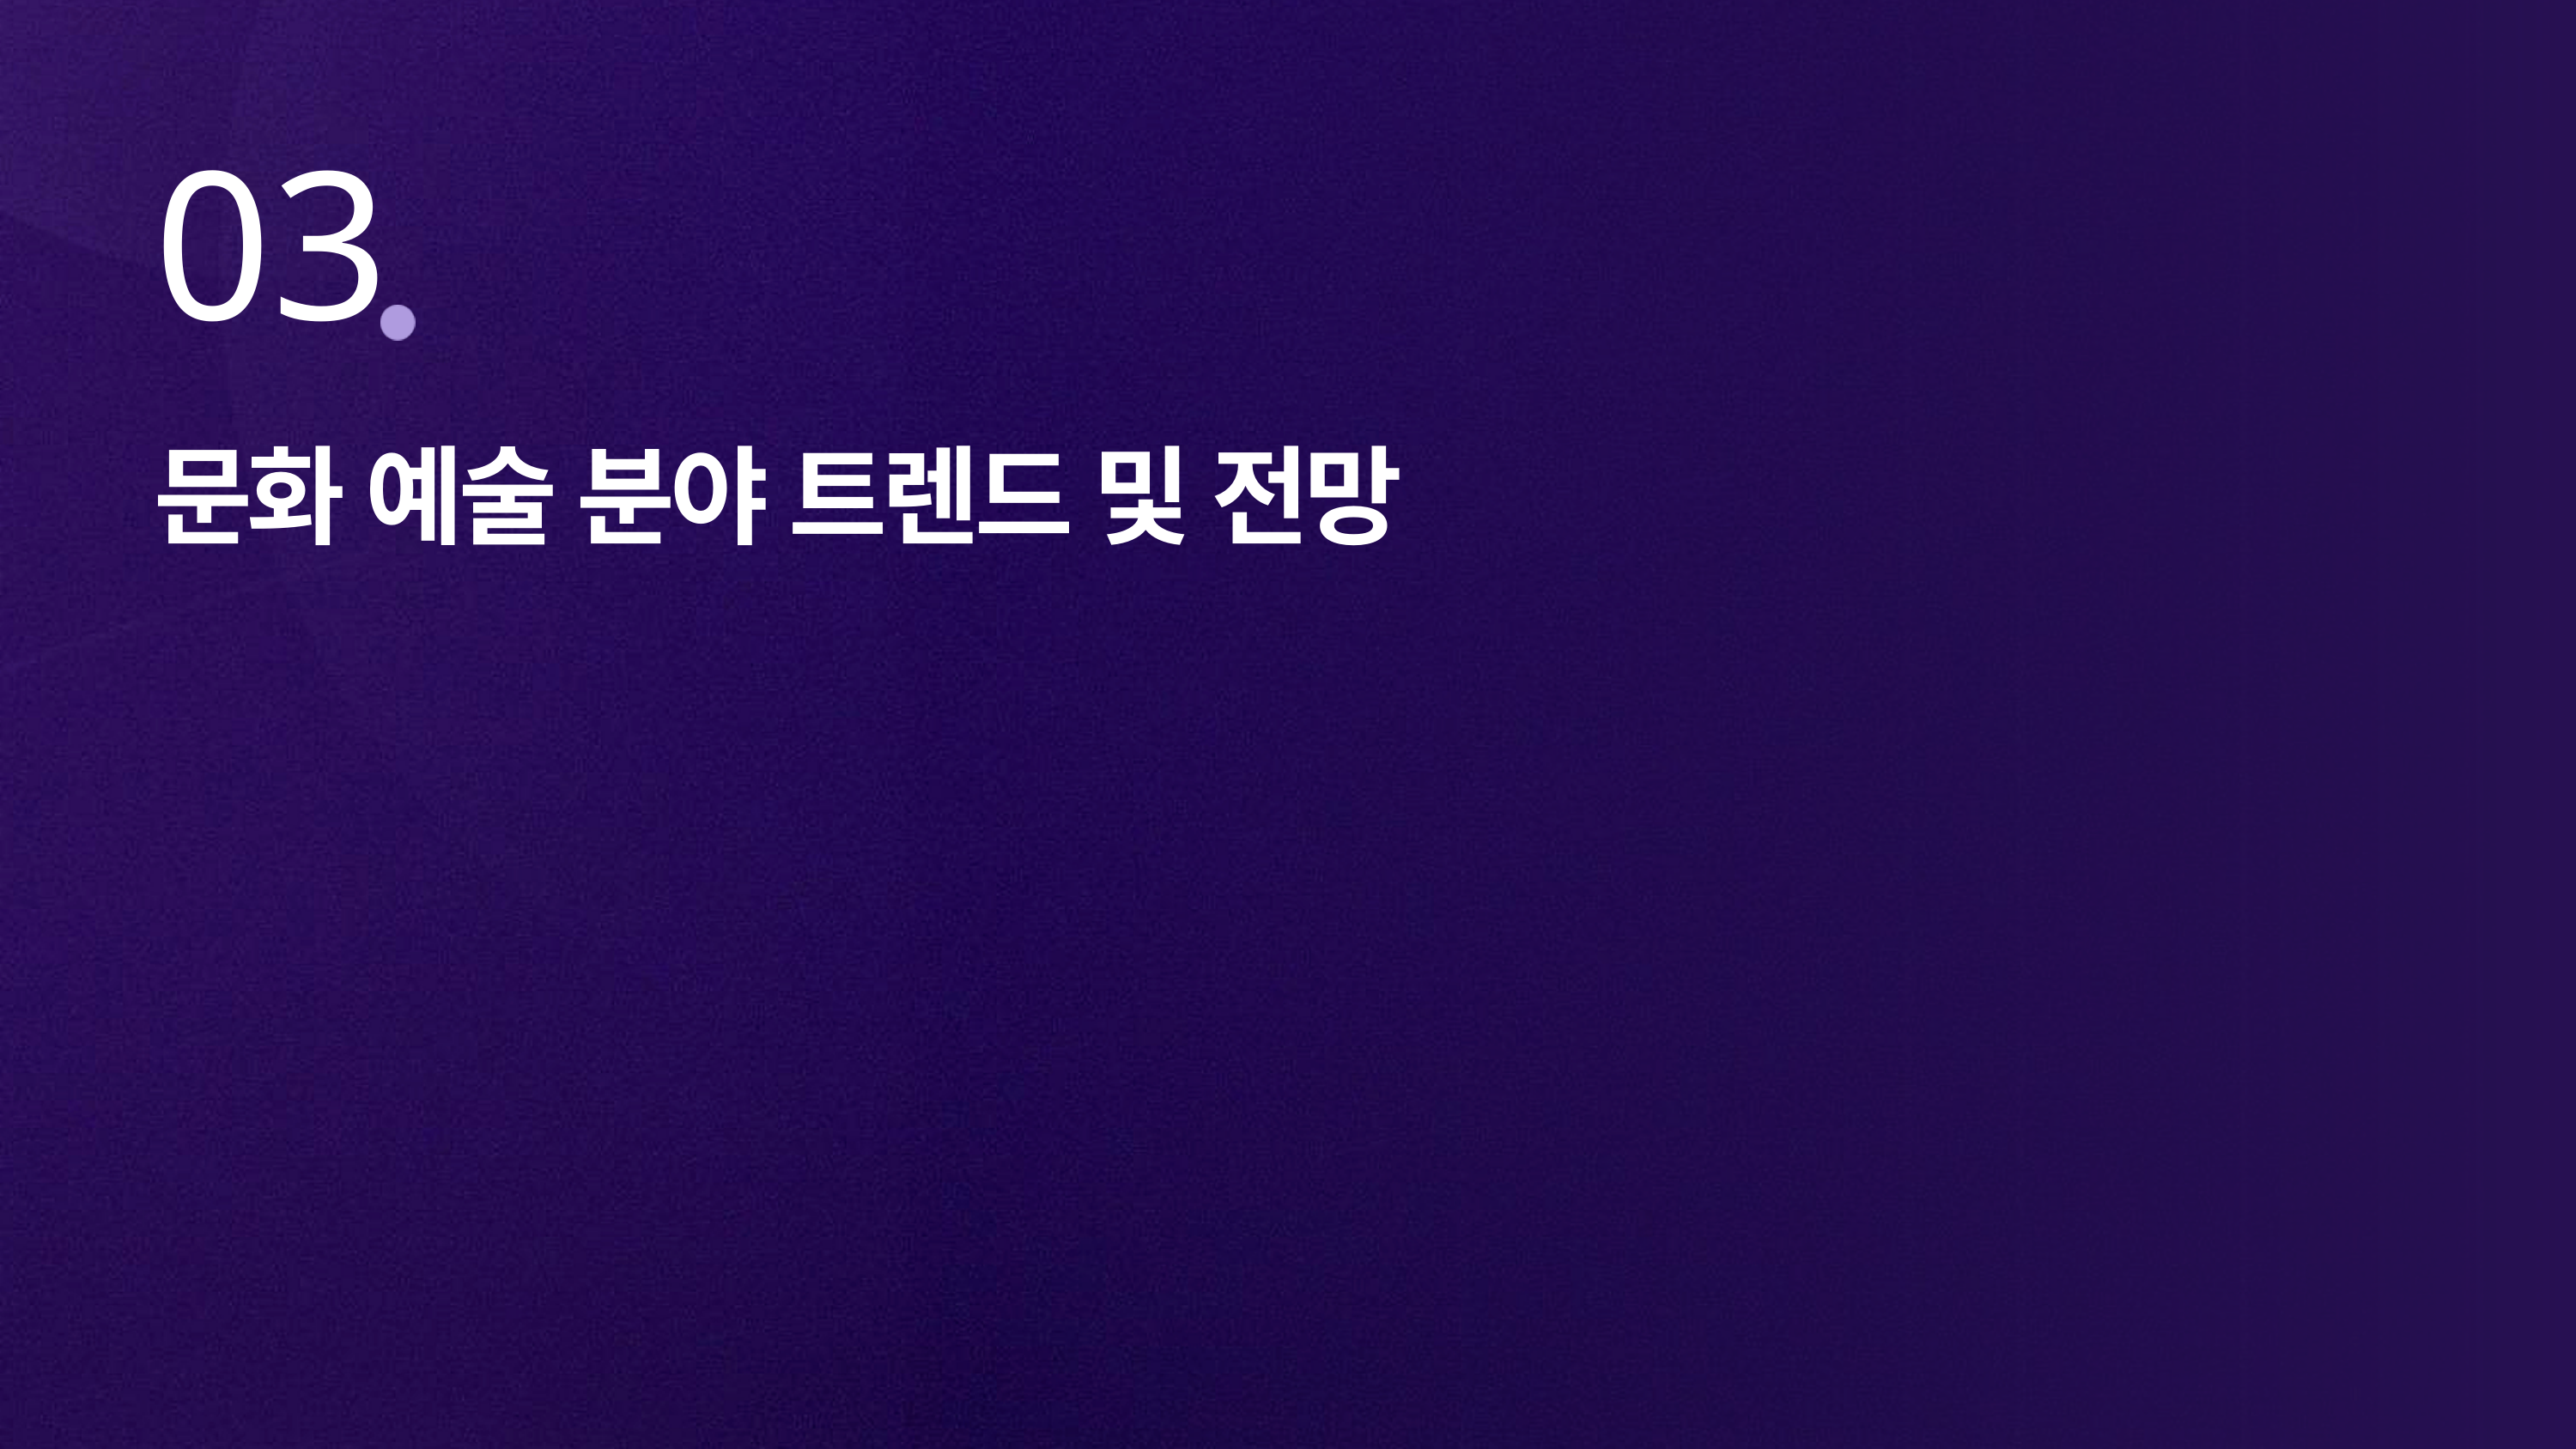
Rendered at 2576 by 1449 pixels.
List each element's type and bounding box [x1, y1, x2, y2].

text_box [380, 305, 416, 341]
text_box [0, 0, 2576, 1449]
